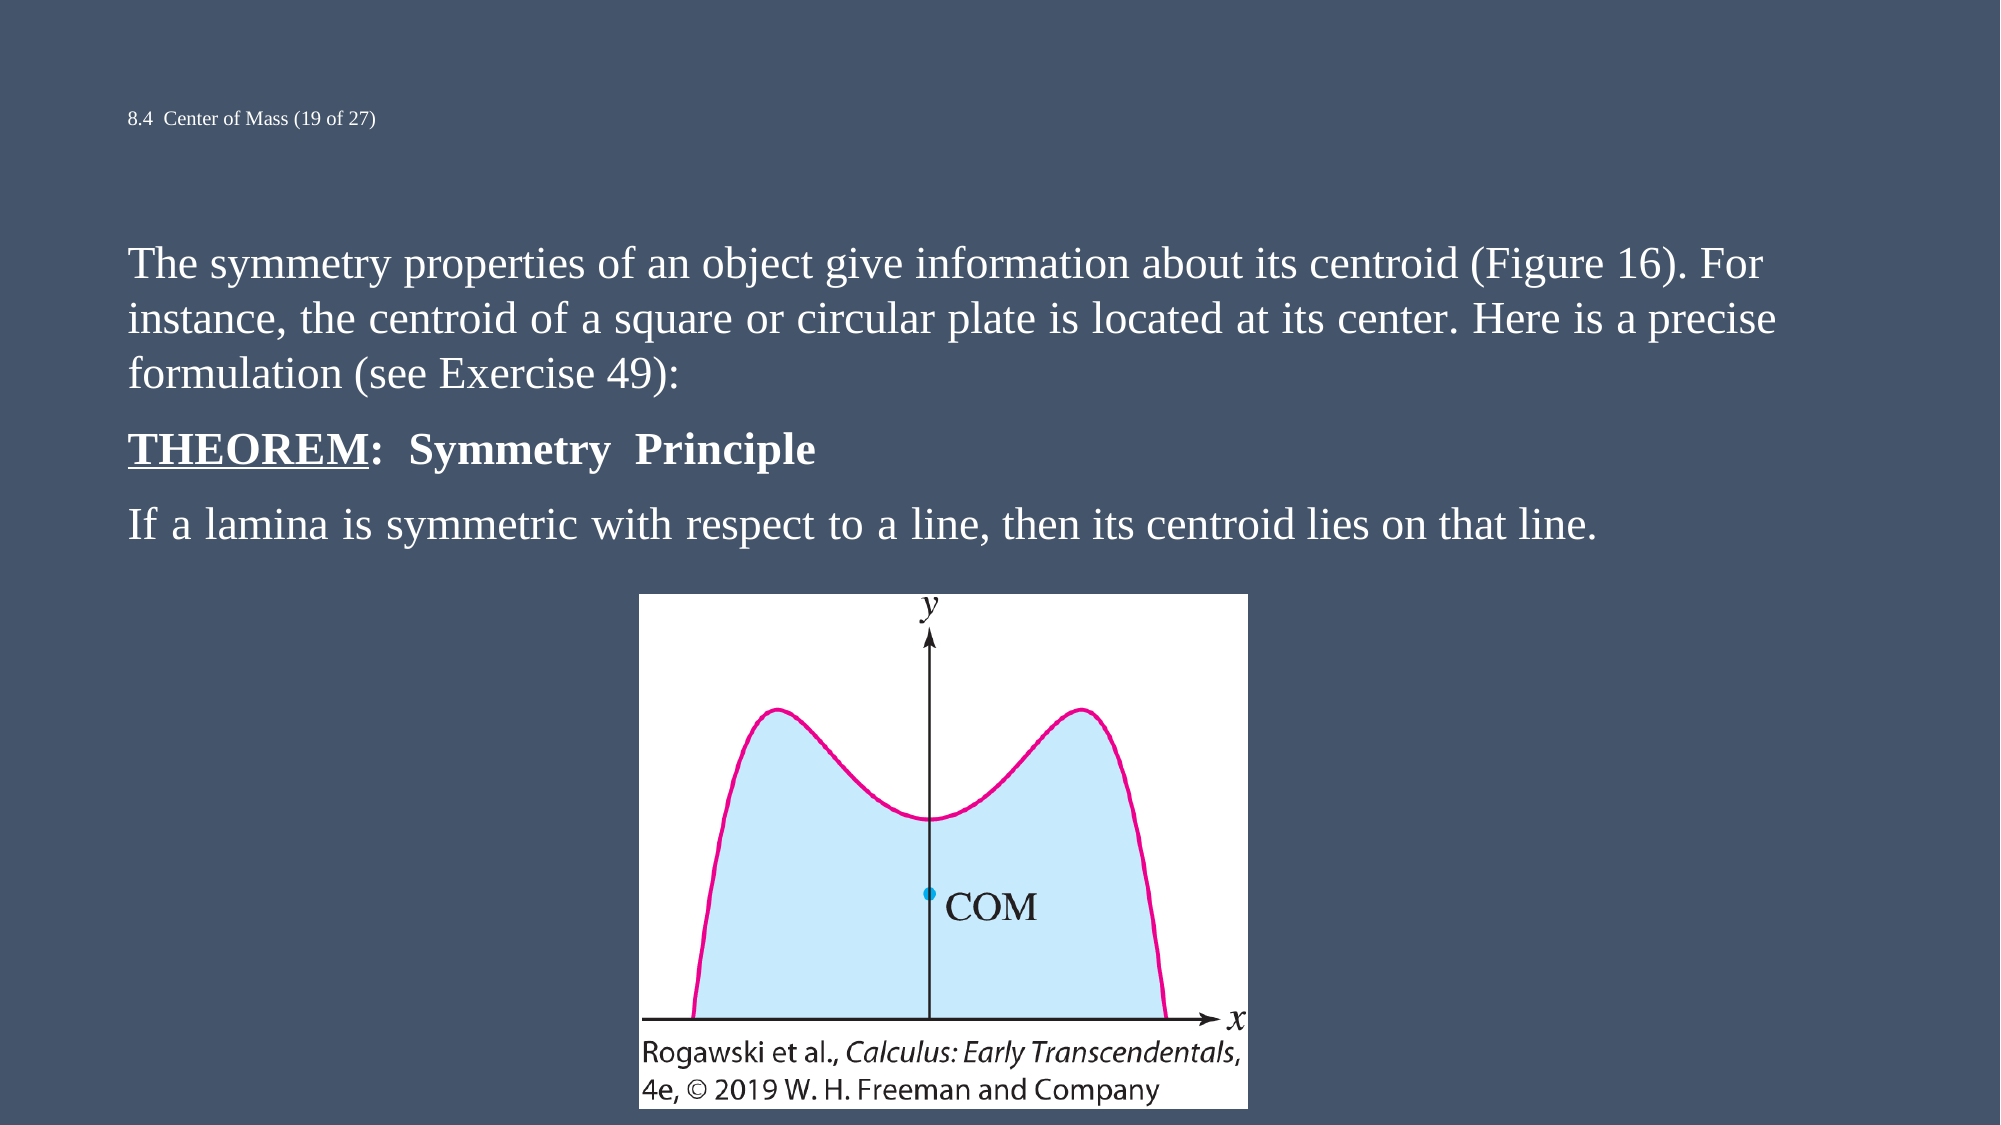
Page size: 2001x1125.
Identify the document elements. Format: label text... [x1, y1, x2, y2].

picture [639, 594, 1248, 1109]
list The symmetry properties of an object give information about its centroid (Figure 16). For instance, the centroid of a square or circular plate is located at its center. Here is a precise formulation (see Exercise 49): THEOREM: Symmetry Principle If a lamina is symmetric with respect to a line, then its centroid lies on that line. [112, 224, 1886, 942]
title 8.4 Center of Mass (19 of 27) [112, 99, 1775, 203]
